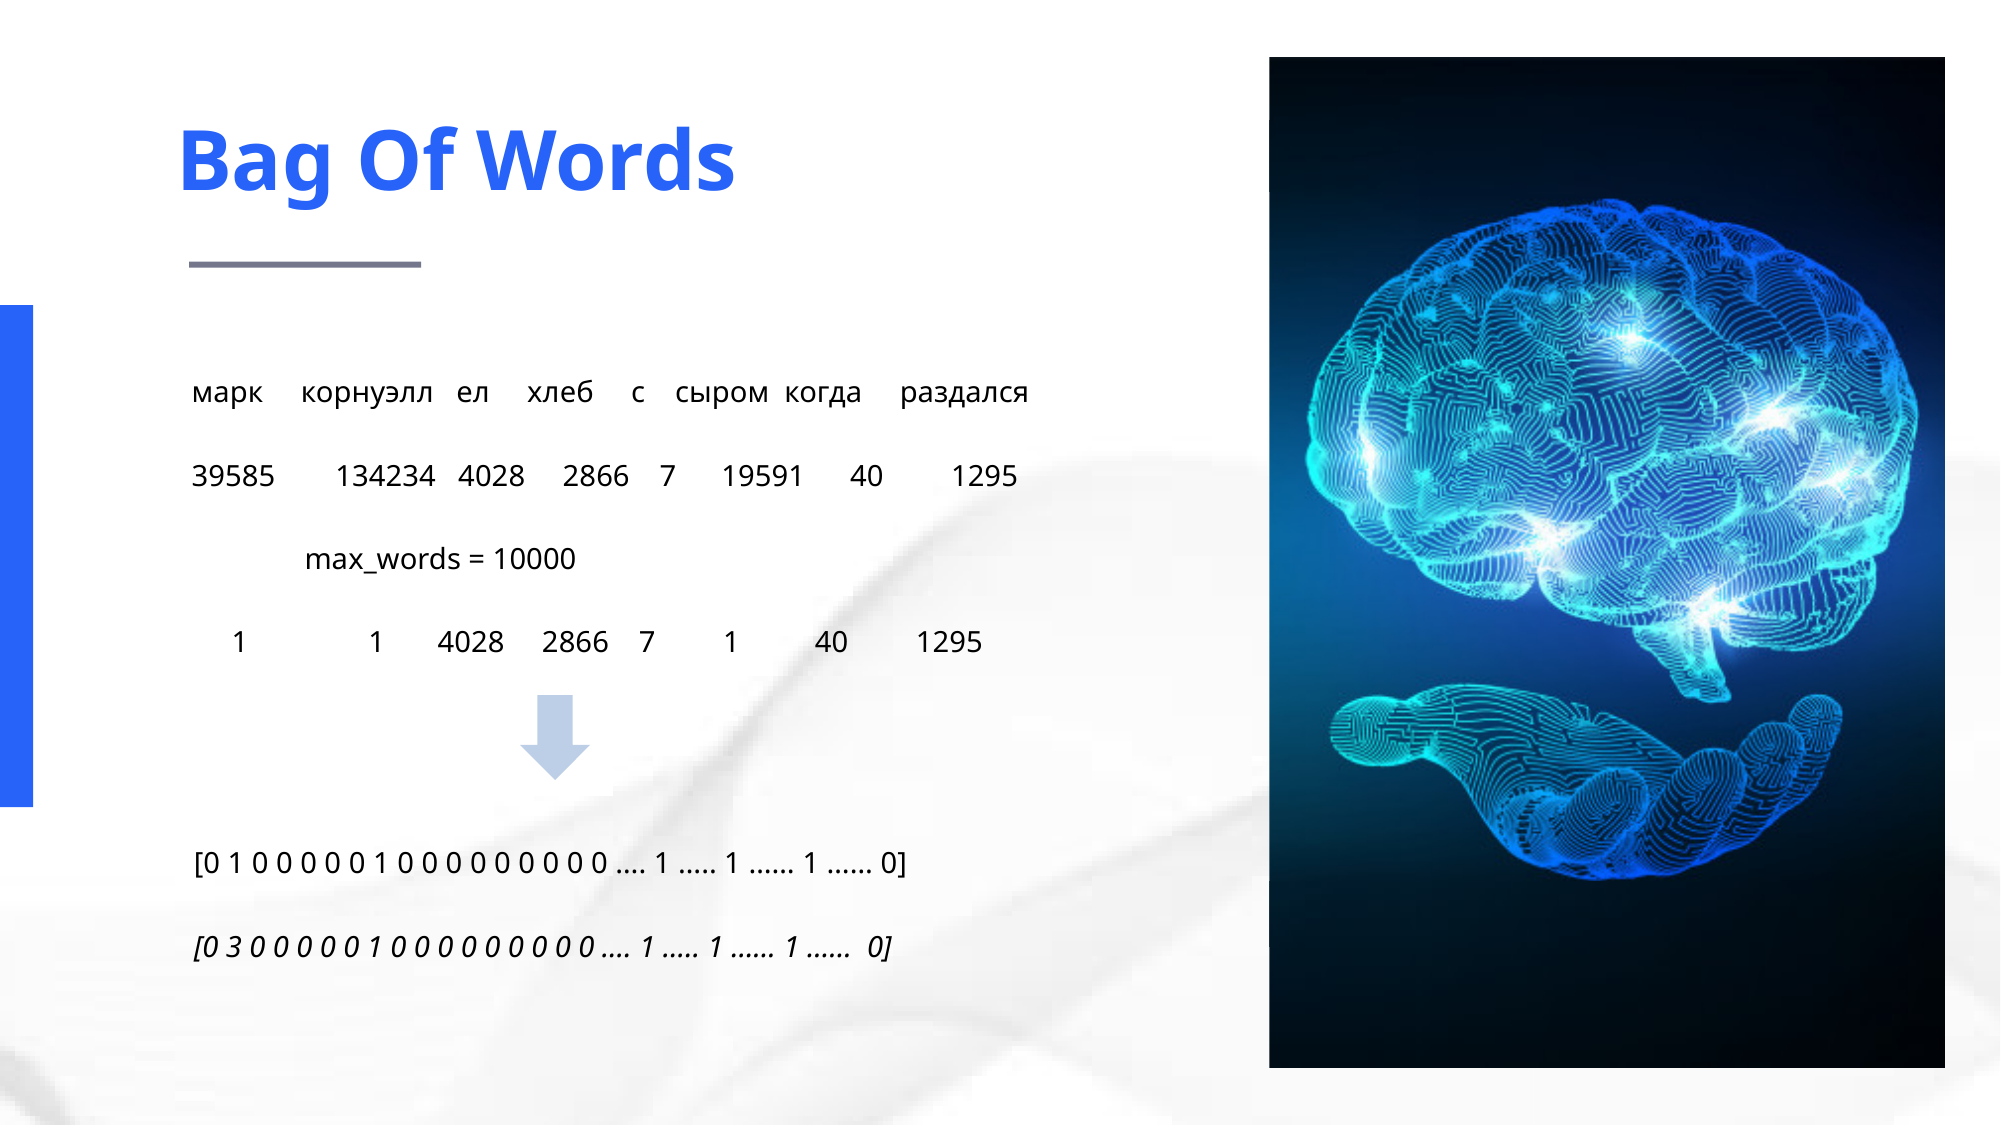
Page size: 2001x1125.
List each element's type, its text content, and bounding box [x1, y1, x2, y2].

text_box [189, 261, 422, 268]
text_box [0, 305, 34, 315]
text_box Bag Of Words [161, 89, 1264, 215]
picture [0, 57, 2001, 1125]
